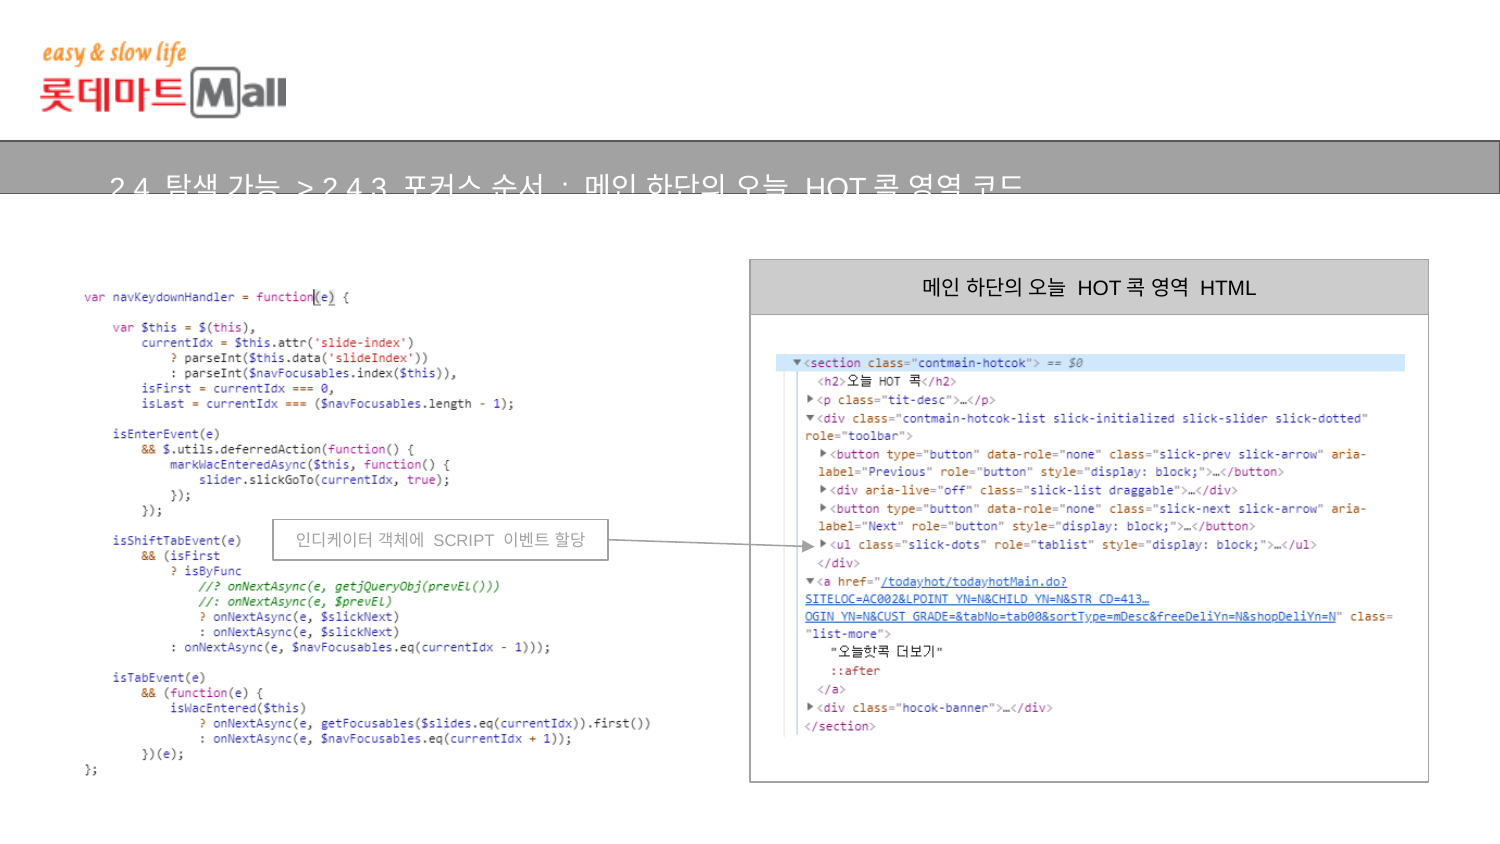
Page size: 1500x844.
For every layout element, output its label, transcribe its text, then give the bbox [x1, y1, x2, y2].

picture [39, 41, 286, 120]
picture [73, 286, 656, 783]
text_box [750, 315, 1429, 783]
text_box 메인 하단의 오늘 HOT콕 영역 HTML [750, 259, 1429, 315]
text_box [607, 539, 815, 547]
picture [776, 353, 1405, 737]
text_box 2.4 탐색 가능 > 2.4.3 포커스 순서 : 메인 하단의 오늘 HOT콕 영역 코드 [94, 137, 1406, 199]
